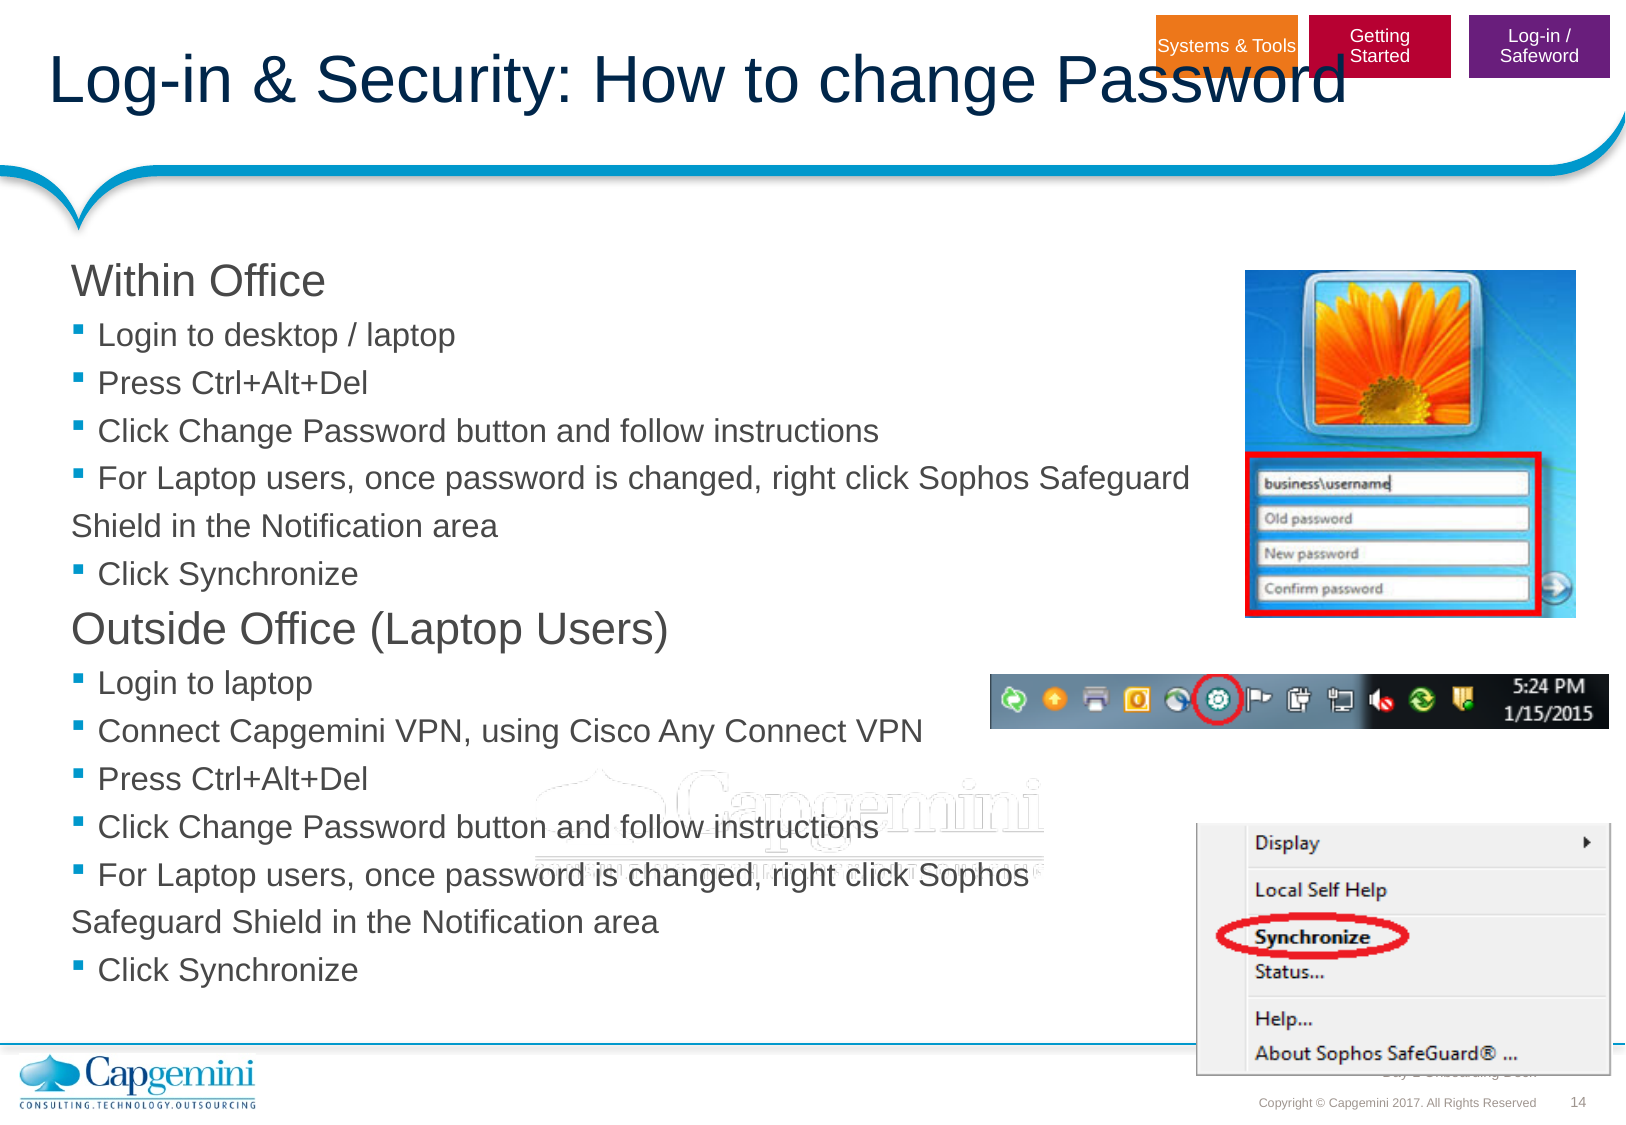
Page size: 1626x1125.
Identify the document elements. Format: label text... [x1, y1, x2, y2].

picture [1245, 269, 1577, 618]
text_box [1466, 12, 1613, 80]
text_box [1307, 12, 1454, 80]
picture [990, 674, 1609, 729]
list Within Office Login to desktop / laptop Press Ctrl+Alt+Del Click Change Password button and follow instructions For Laptop users, once password is changed, right click Sophos Safeguard Shield in the Notification area Click Synchronize Outside Office (Laptop Users) Login to laptop Connect Capgemini VPN, using Cisco Any Connect VPN Press Ctrl+Alt+Del Click Change Password button and follow instructions For Laptop users, once password is changed, right click Sophos Safeguard Shield in the Notification area Click Synchronize [53, 245, 1625, 1007]
picture [19, 1053, 256, 1110]
title Log-in & Security: How to change Password [0, 0, 1625, 165]
picture [535, 768, 1045, 880]
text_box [1153, 12, 1300, 80]
picture [1195, 823, 1613, 1076]
